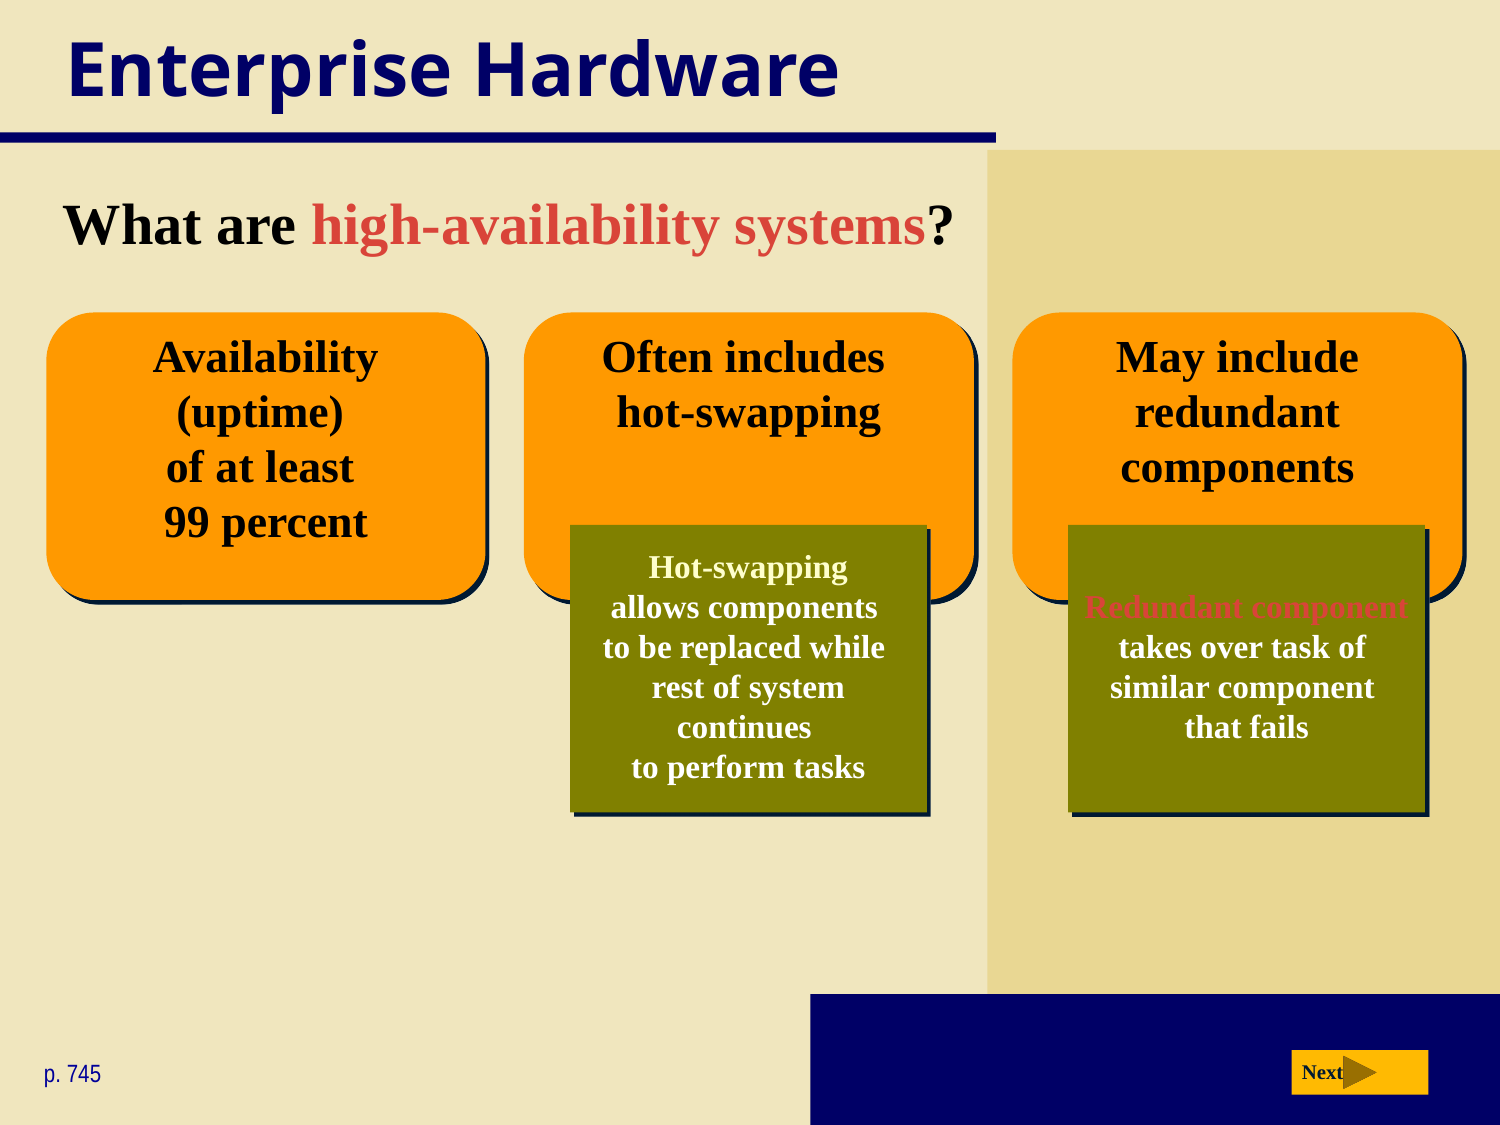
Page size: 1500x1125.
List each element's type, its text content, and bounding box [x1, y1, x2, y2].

text_box Often includes hot-swapping [523, 312, 974, 600]
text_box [1286, 1049, 1429, 1095]
list What are high-availability systems? [47, 178, 1457, 276]
text_box May include redundant components [1012, 312, 1463, 600]
text_box p. 745 [29, 1050, 284, 1095]
title Enterprise Hardware [49, 0, 1459, 133]
text_box Availability (uptime) of at least 99 percent [46, 312, 486, 600]
text_box Redundant component takes over task of similar component that fails [1068, 524, 1425, 813]
text_box Hot-swapping allows components to be replaced while rest of system continues to perform tasks [570, 524, 927, 813]
